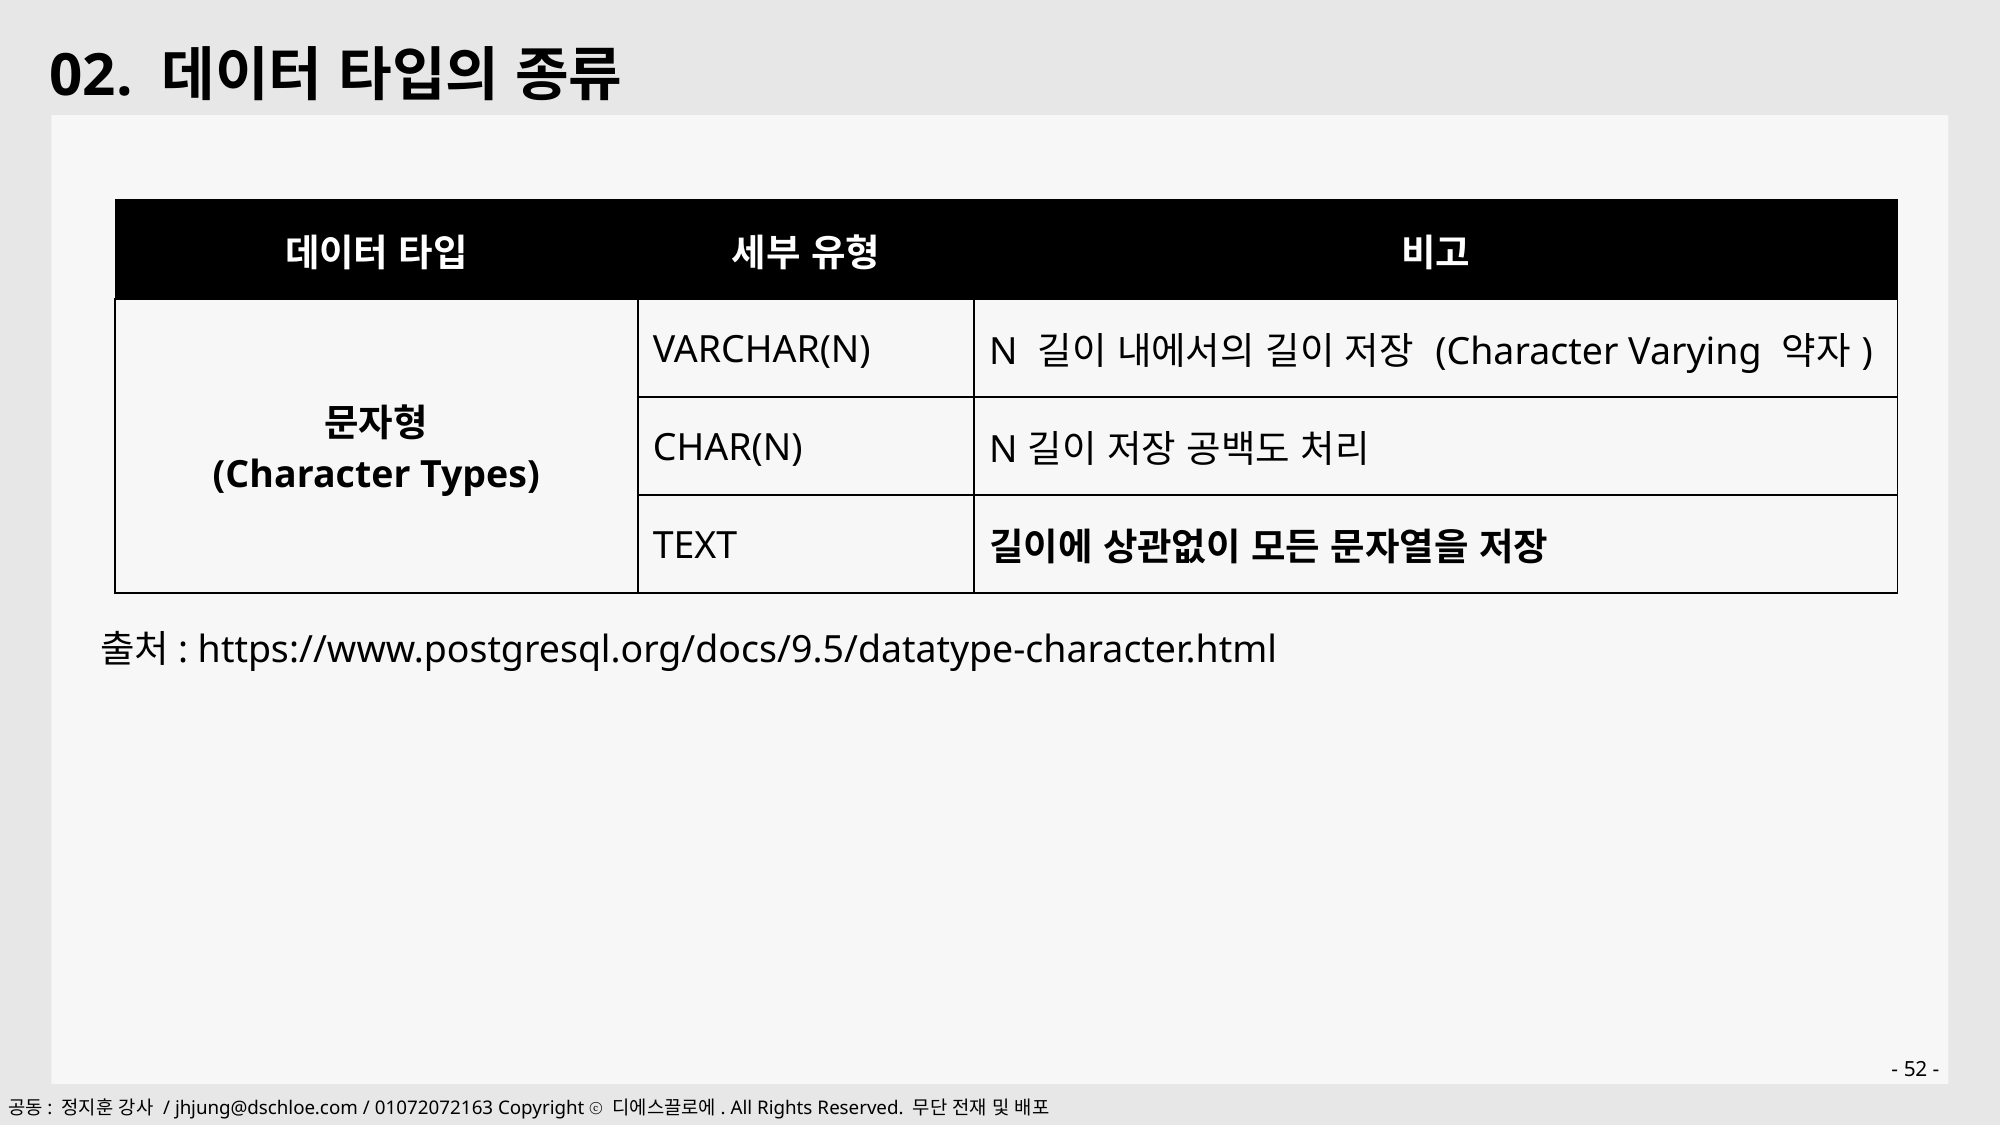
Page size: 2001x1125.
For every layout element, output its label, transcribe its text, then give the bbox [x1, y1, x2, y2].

text_box 02. 데이터 타입의 종류 [34, 30, 638, 115]
table_header 데이터 타입 [115, 203, 638, 298]
slide_number - 52 - [1504, 1039, 1955, 1100]
table_cell VARCHAR(N) [639, 300, 973, 396]
table_cell N길이 저장 공백도 처리 [975, 398, 1897, 494]
table_header 비고 [974, 203, 1898, 298]
table_cell CHAR(N) [639, 398, 973, 494]
table_header 세부 유형 [638, 203, 974, 298]
table_cell TEXT [639, 496, 973, 592]
table_cell N 길이 내에서의 길이 저장 (Character Varying 약자) [975, 300, 1897, 396]
table_cell 문자형 (Character Types) [116, 300, 637, 592]
table_cell 길이에 상관없이 모든 문자열을 저장 [975, 496, 1897, 592]
text_box 출처: https://www.postgresql.org/docs/9.5/datatype-character.html [85, 617, 1293, 678]
